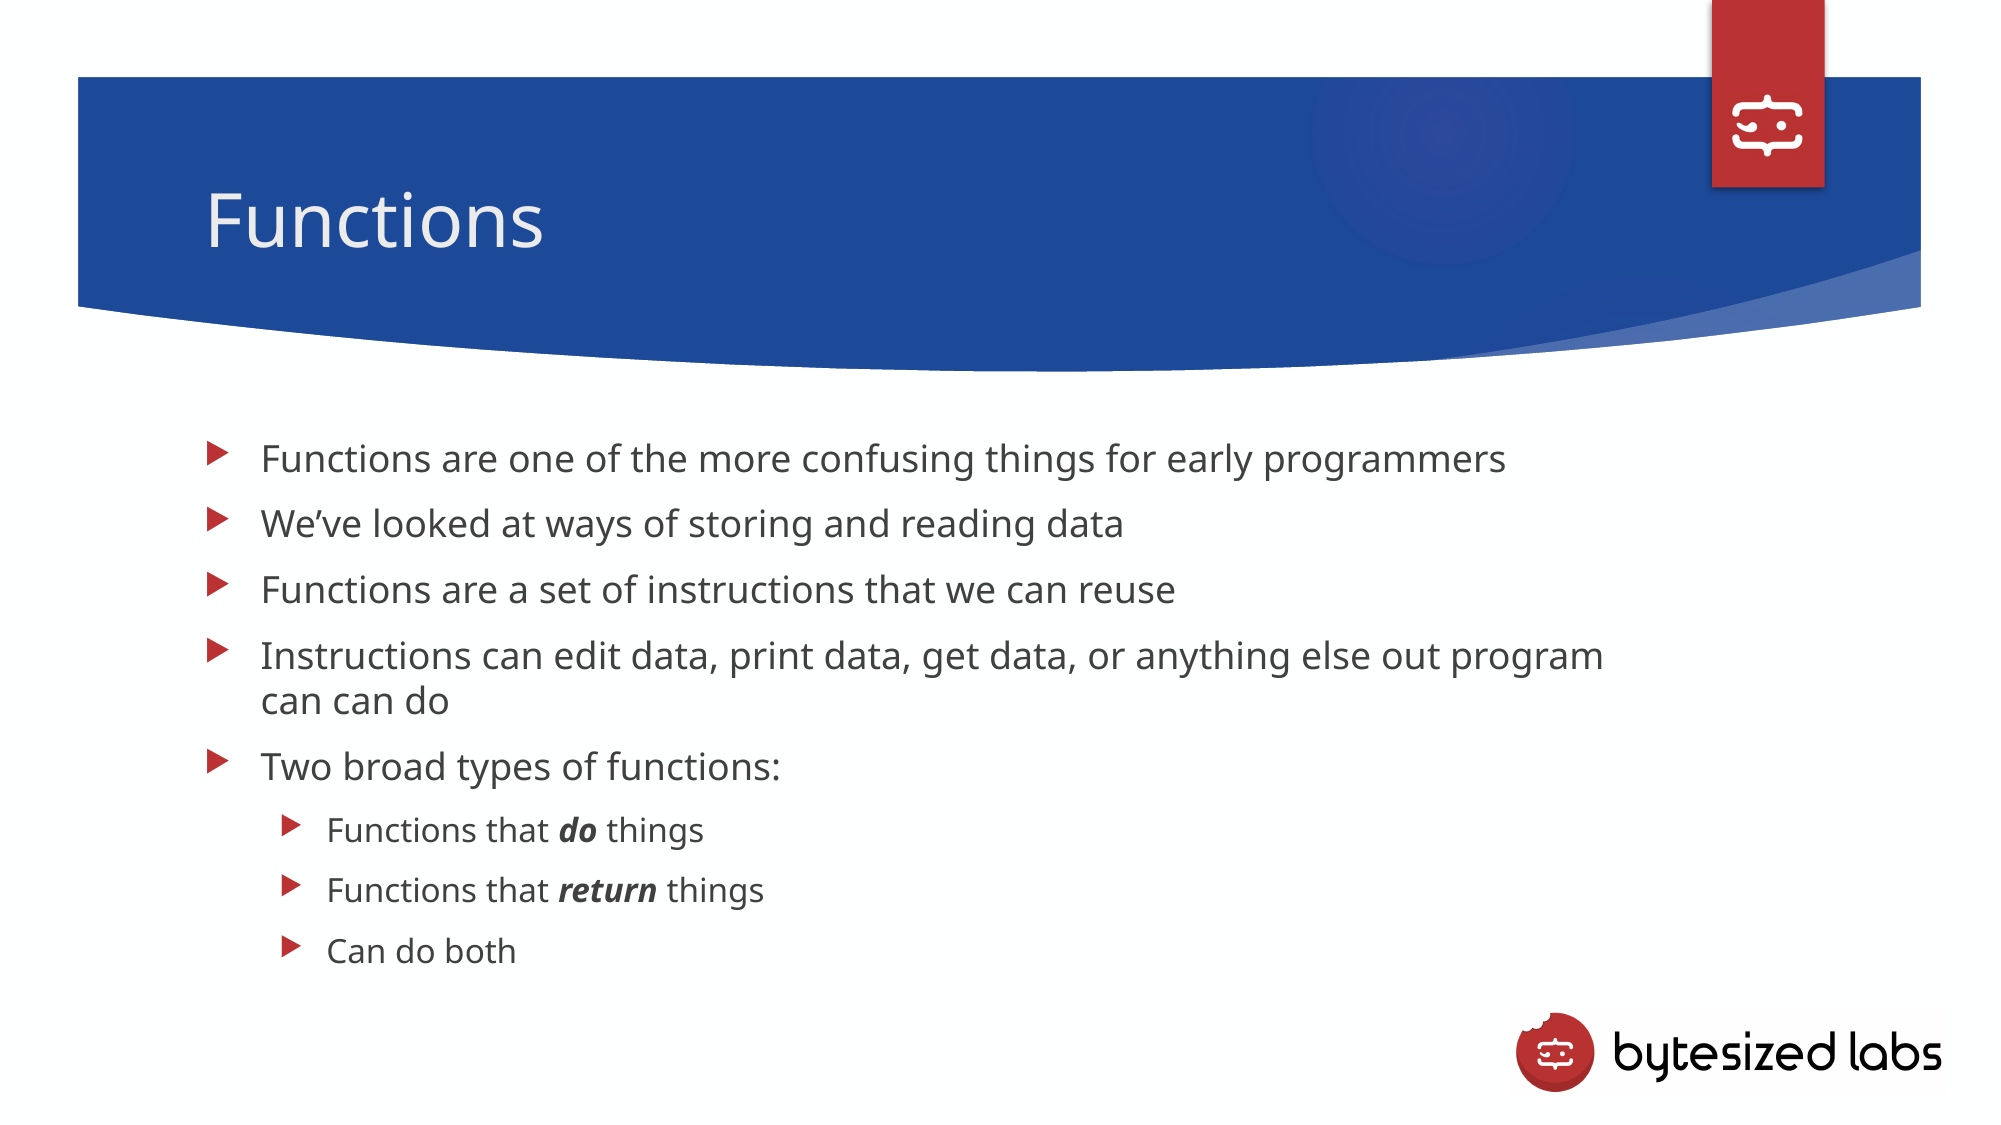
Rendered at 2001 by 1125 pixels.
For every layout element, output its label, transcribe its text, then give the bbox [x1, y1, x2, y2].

picture [1509, 1007, 1947, 1099]
list Functions are one of the more confusing things for early programmers We’ve looked at ways of storing and reading data Functions are a set of instructions that we can reuse Instructions can edit data, print data, get data, or anything else out program can can do Two broad types of functions: Functions that do things Functions that return things Can do both [189, 427, 1638, 988]
picture [1727, 92, 1807, 160]
title Functions [189, 159, 1627, 276]
